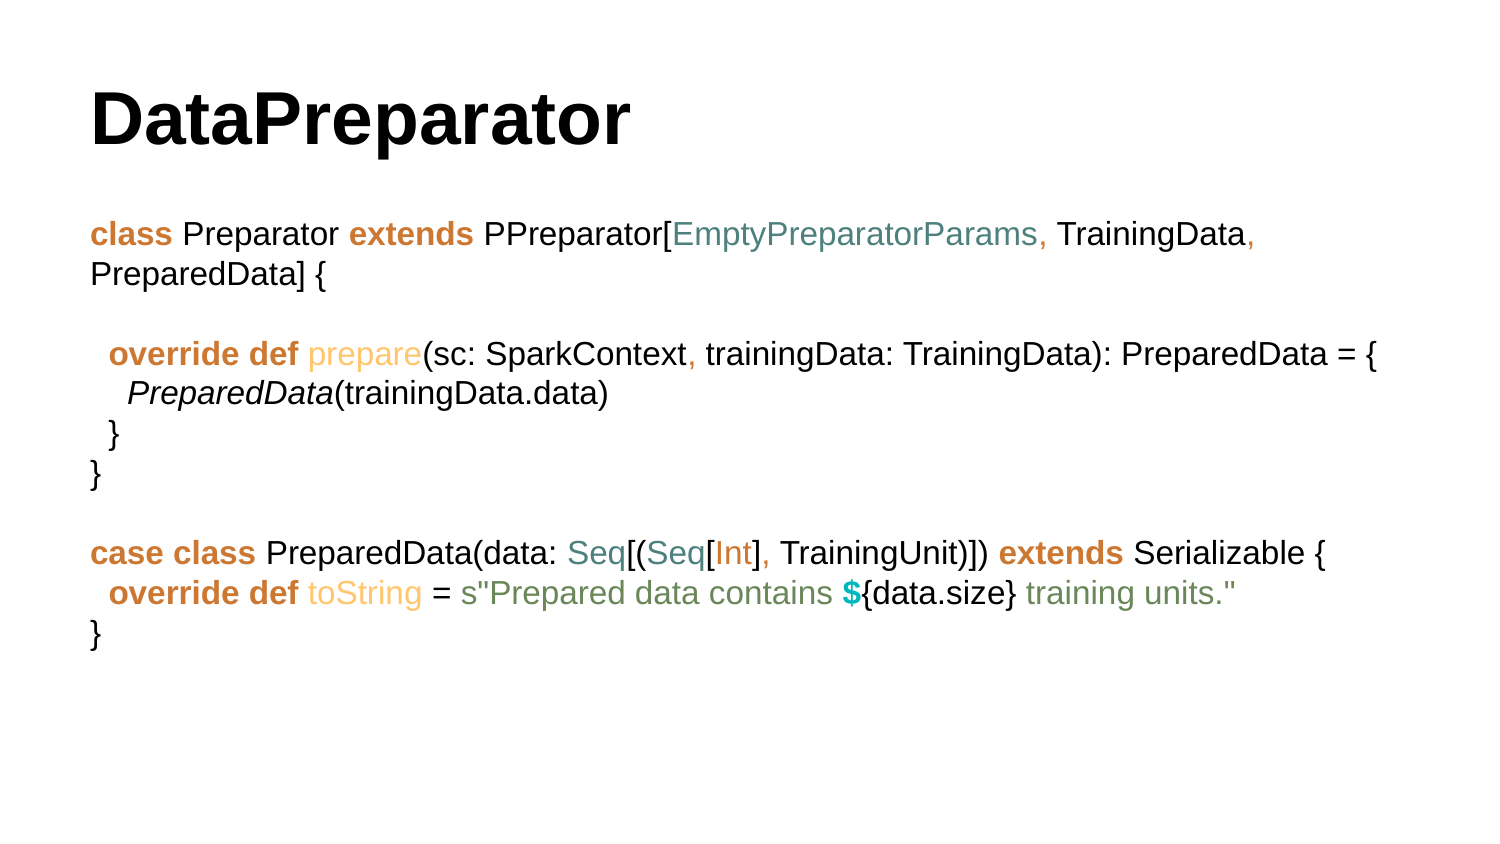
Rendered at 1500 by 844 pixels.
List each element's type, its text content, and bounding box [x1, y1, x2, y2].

title DataPreparator [75, 33, 1425, 175]
list class Preparator extends PPreparator[EmptyPreparatorParams, TrainingData, PreparedData] { override def prepare(sc: SparkContext, trainingData: TrainingData): PreparedData = { PreparedData(trainingData.data) } } case class PreparedData(data: Seq[(Seq[Int], TrainingUnit)]) extends Serializable { override def toString = s"Prepared data contains ${data.size} training units." } [75, 196, 1425, 808]
